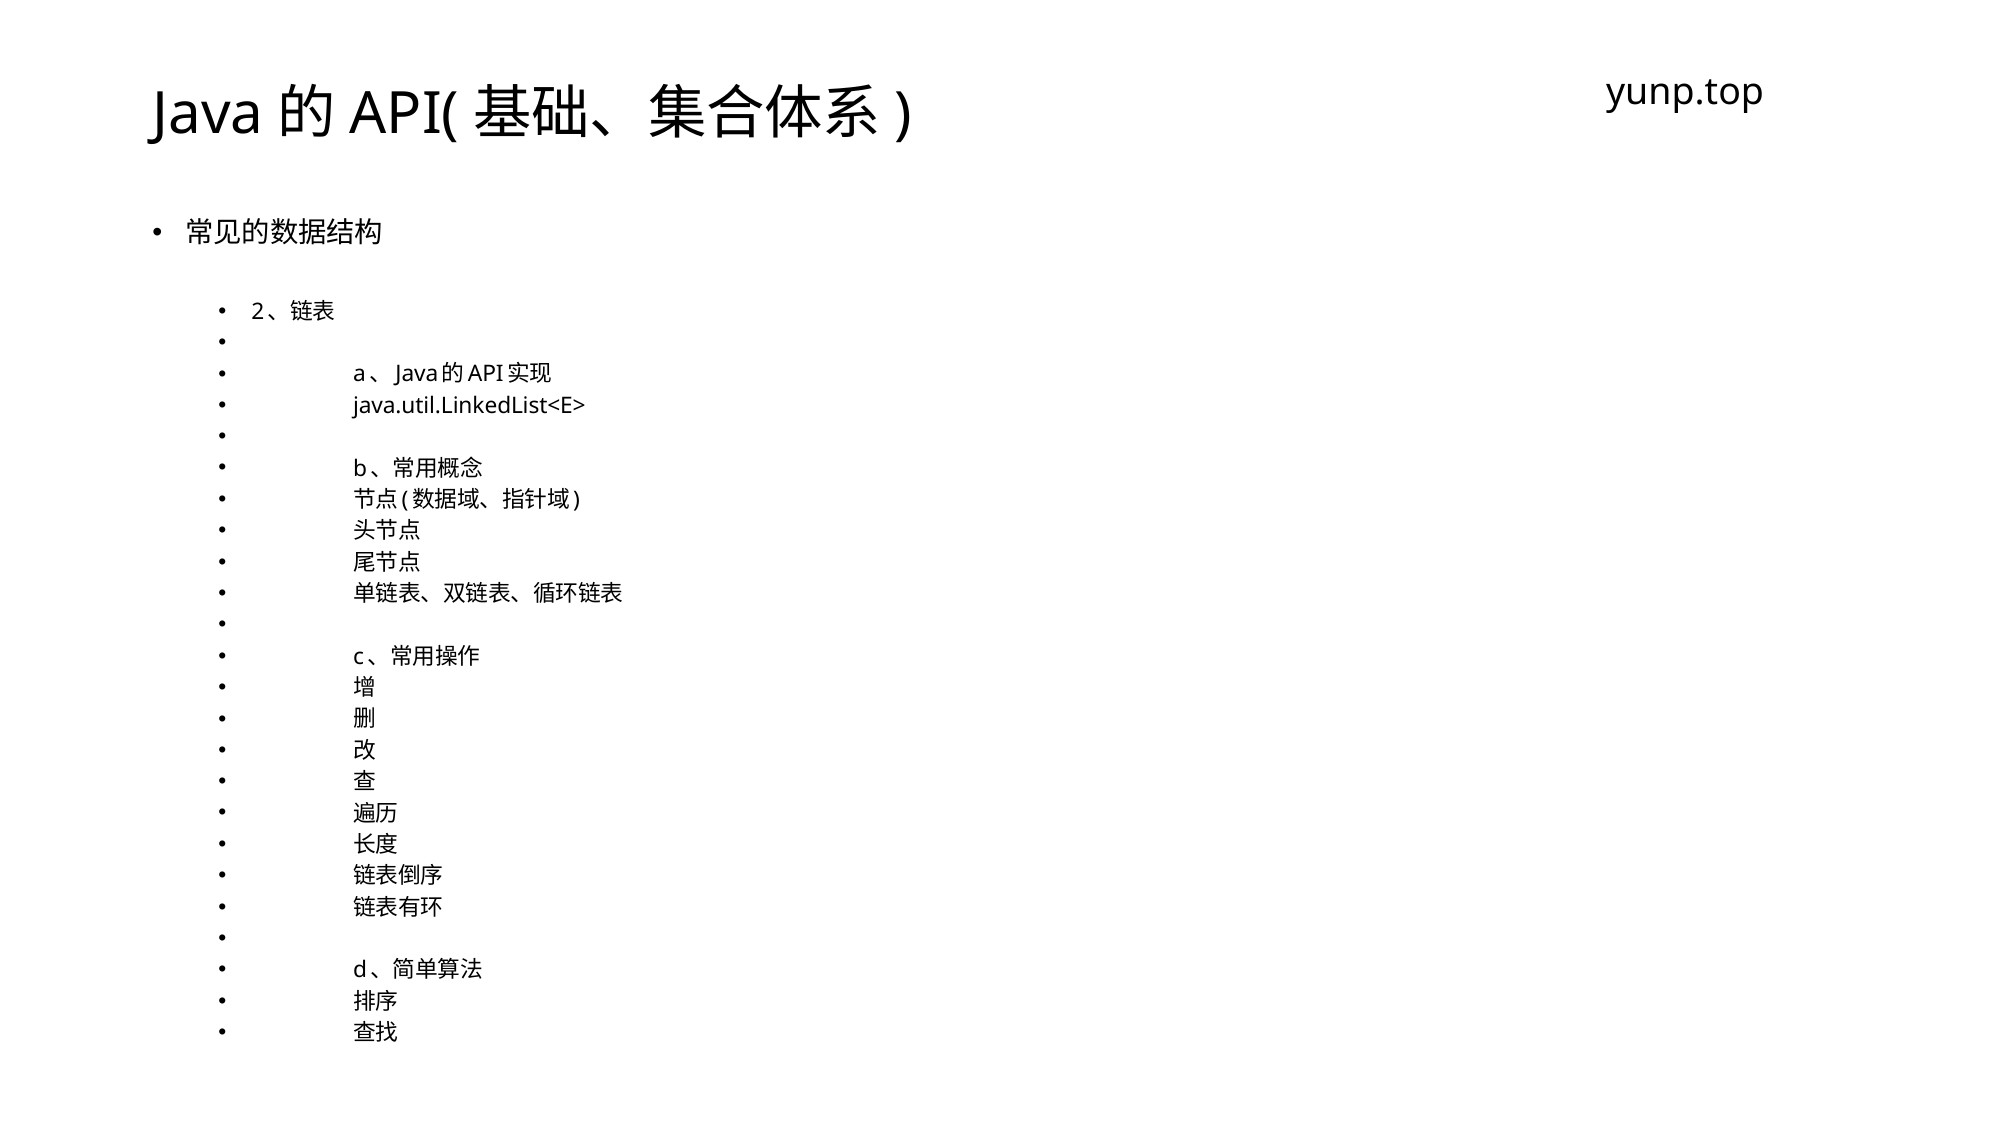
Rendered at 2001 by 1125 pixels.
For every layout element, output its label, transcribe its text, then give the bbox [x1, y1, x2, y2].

text_box yunp.top [1591, 59, 1844, 120]
title Java的API(基础、集合体系) [137, 59, 1592, 171]
list 常见的数据结构 2、链表 a、Java的API实现 java.util.LinkedList<E> b、常用概念 节点(数据域、指针域) 头节点 尾节点 单链表、双链表、循环链表 c、常用操作 增 删 改 查 遍历 长度 链表倒序 链表有环 d、简单算法 排序 查找 [137, 210, 1863, 1066]
